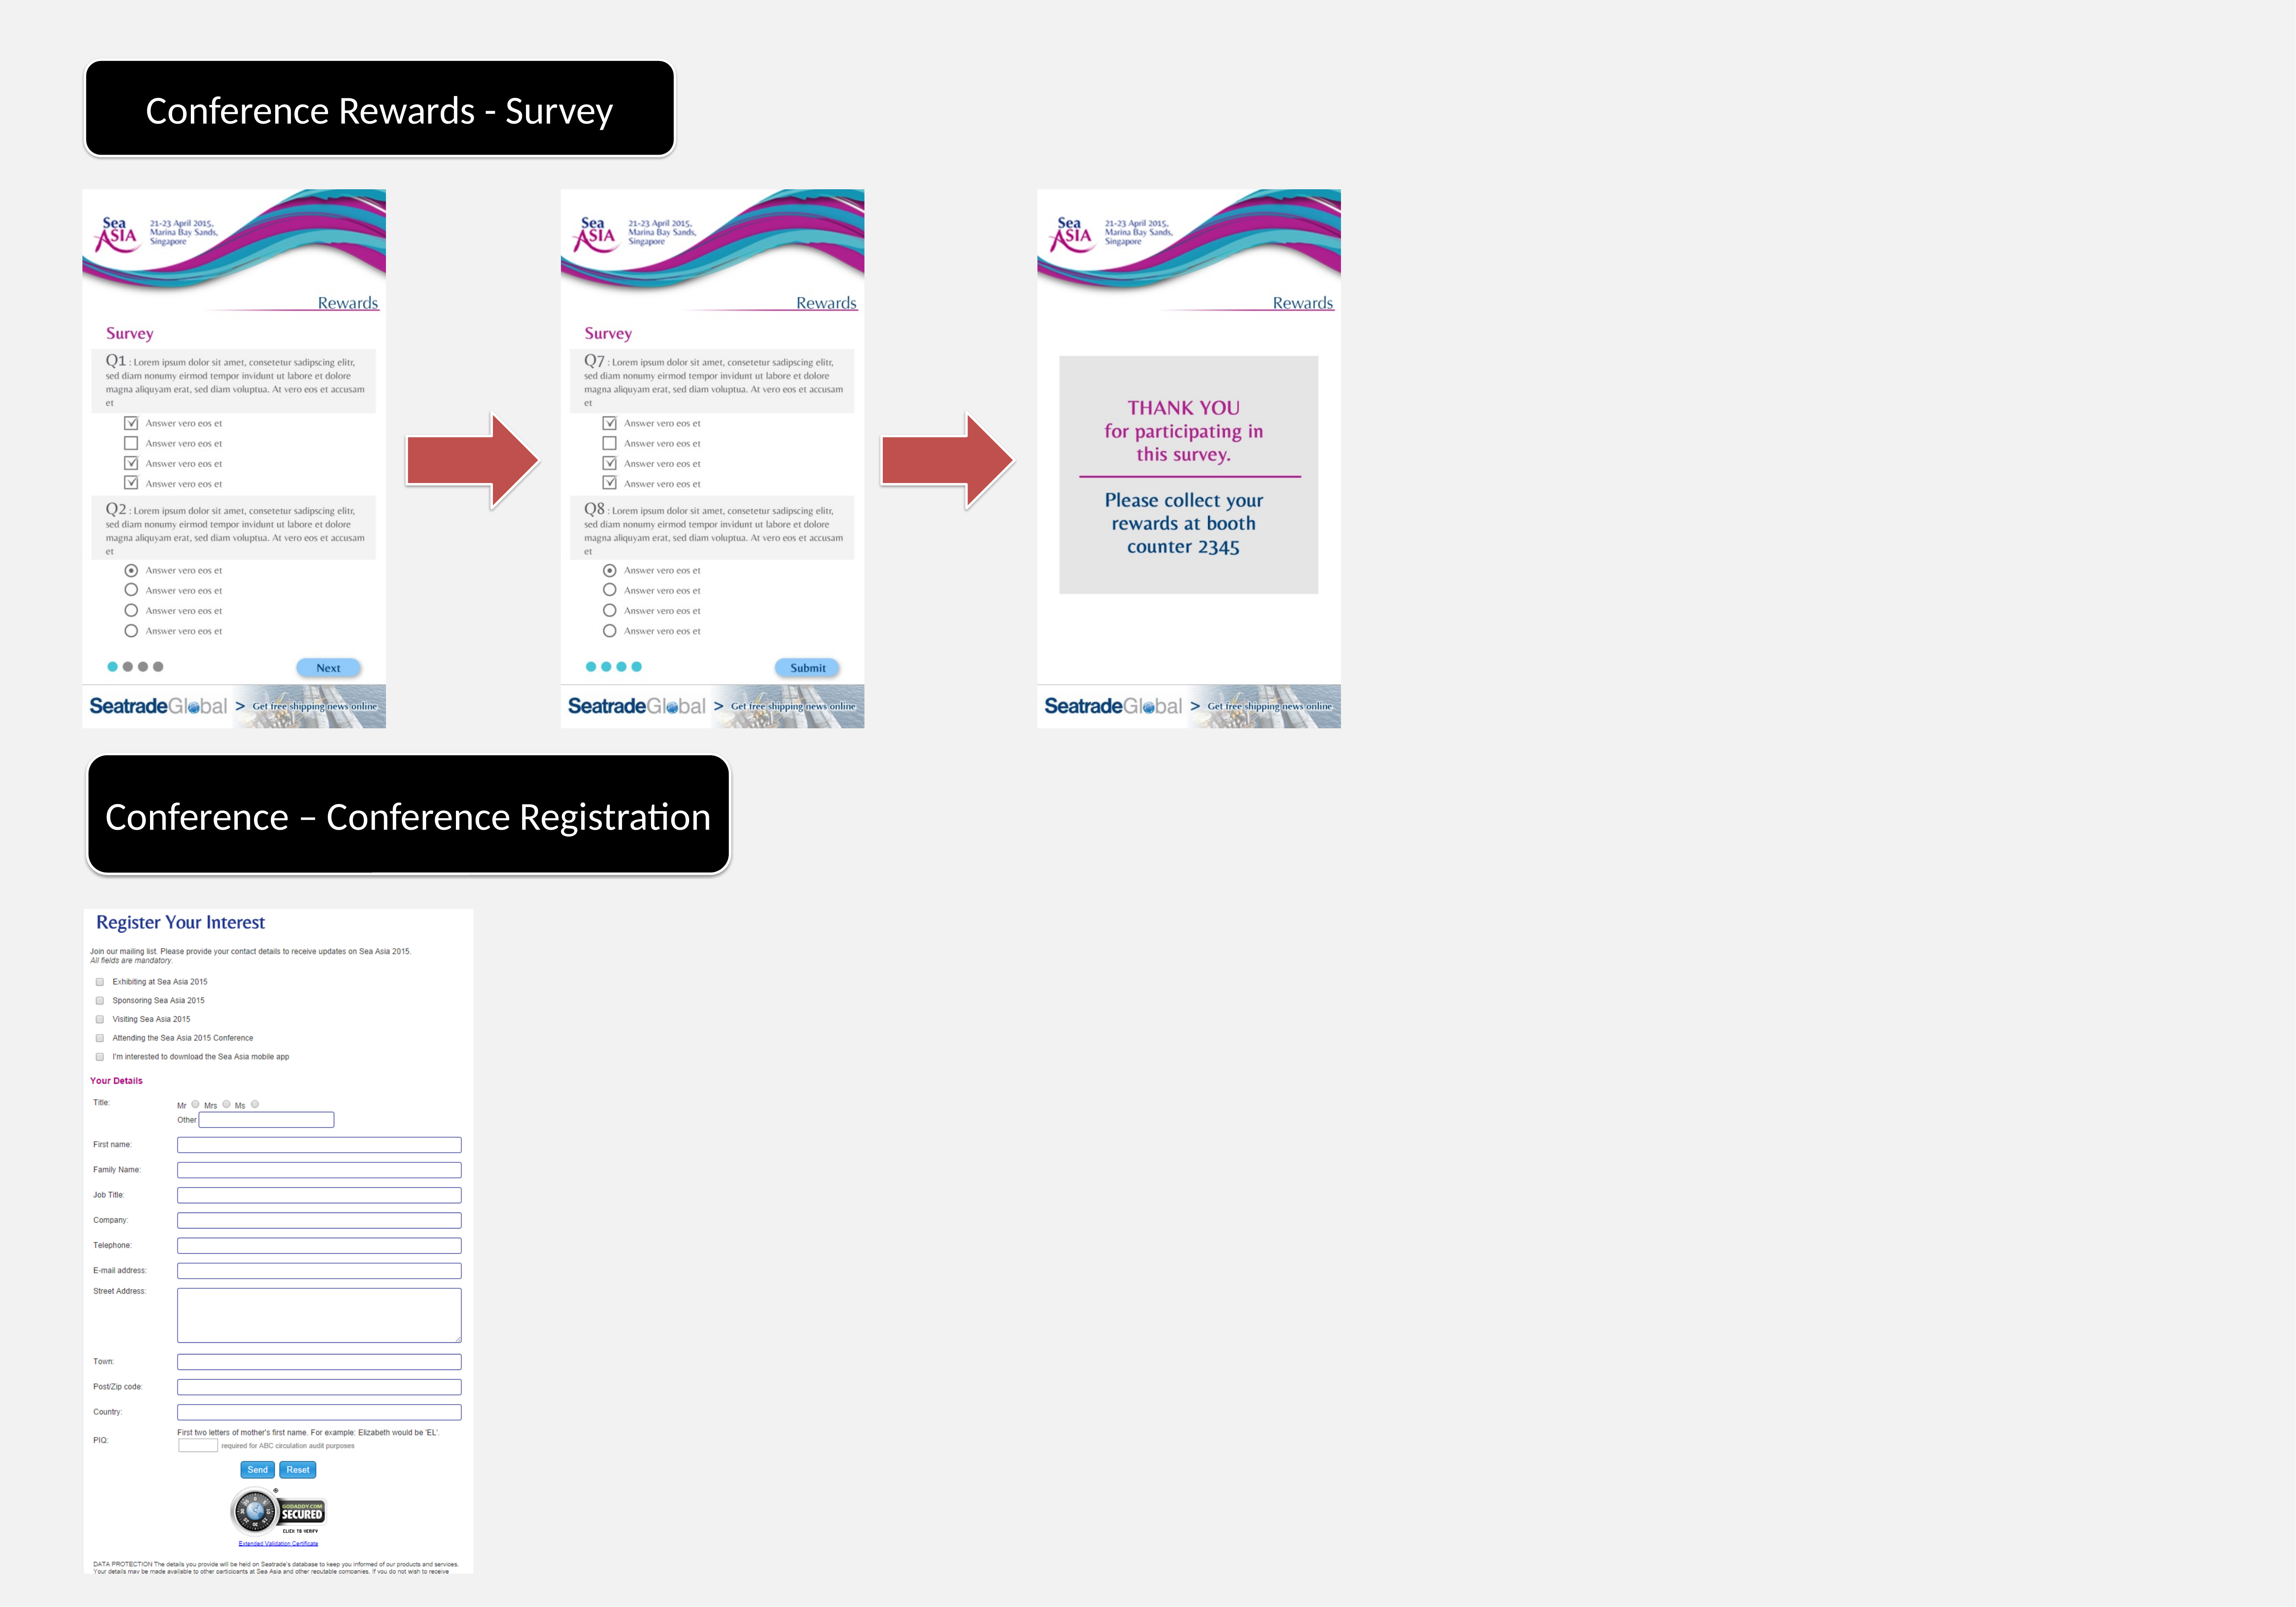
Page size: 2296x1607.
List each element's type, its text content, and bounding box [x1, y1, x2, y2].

text_box [405, 411, 541, 509]
picture [82, 189, 386, 728]
text_box Conference – Conference Registration [86, 753, 732, 875]
text_box [880, 411, 1016, 509]
picture [561, 189, 864, 728]
text_box Conference Rewards - Survey [84, 58, 676, 157]
picture [1037, 189, 1341, 728]
picture [82, 909, 473, 1574]
